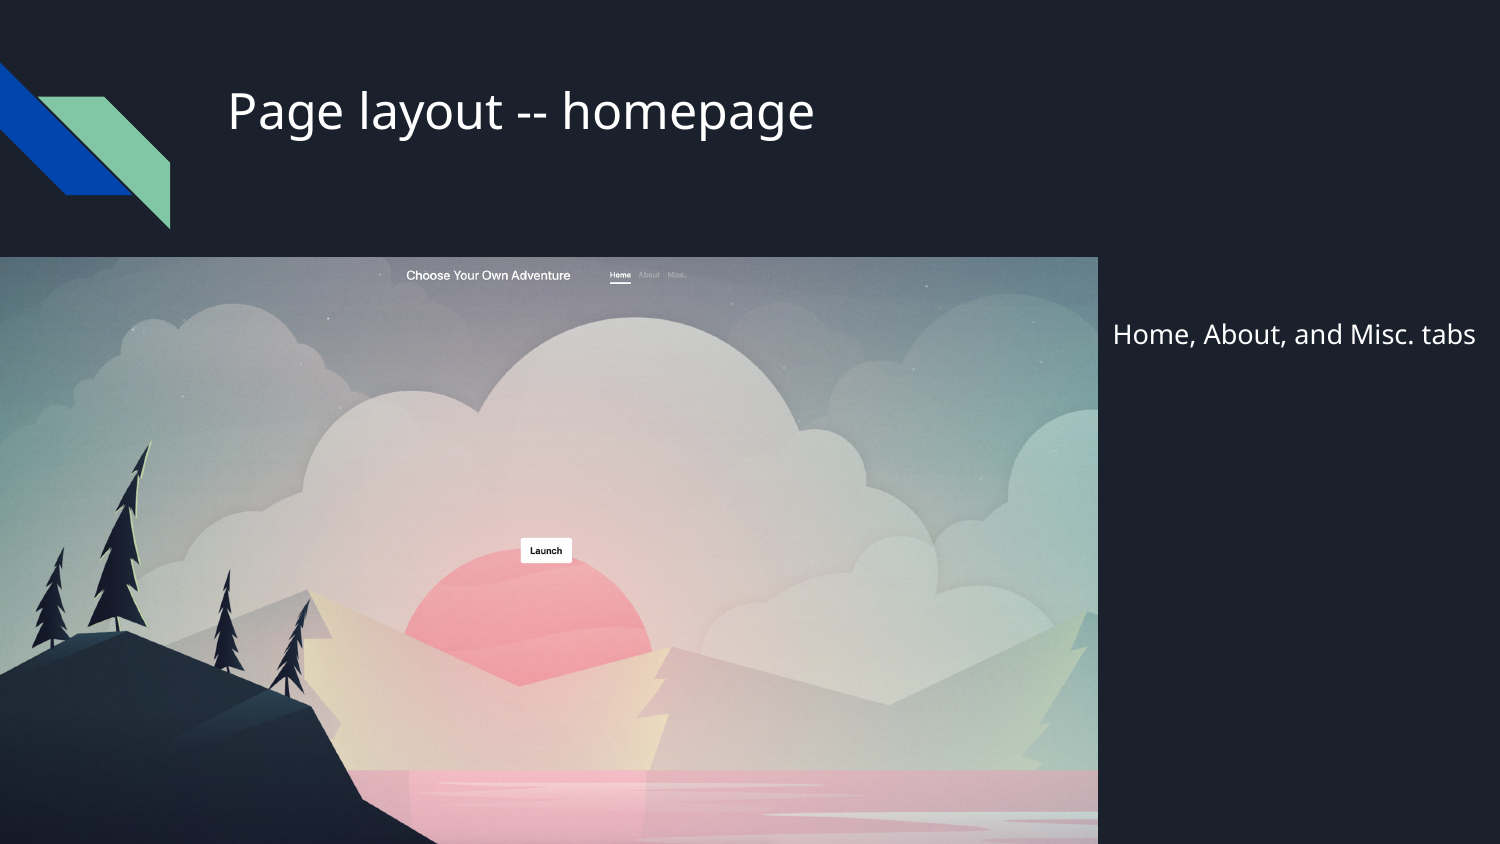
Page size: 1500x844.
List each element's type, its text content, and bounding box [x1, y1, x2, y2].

picture [0, 256, 1098, 844]
list Home, About, and Misc. tabs [1102, 297, 1500, 776]
title Page layout -- homepage [212, 64, 1368, 215]
